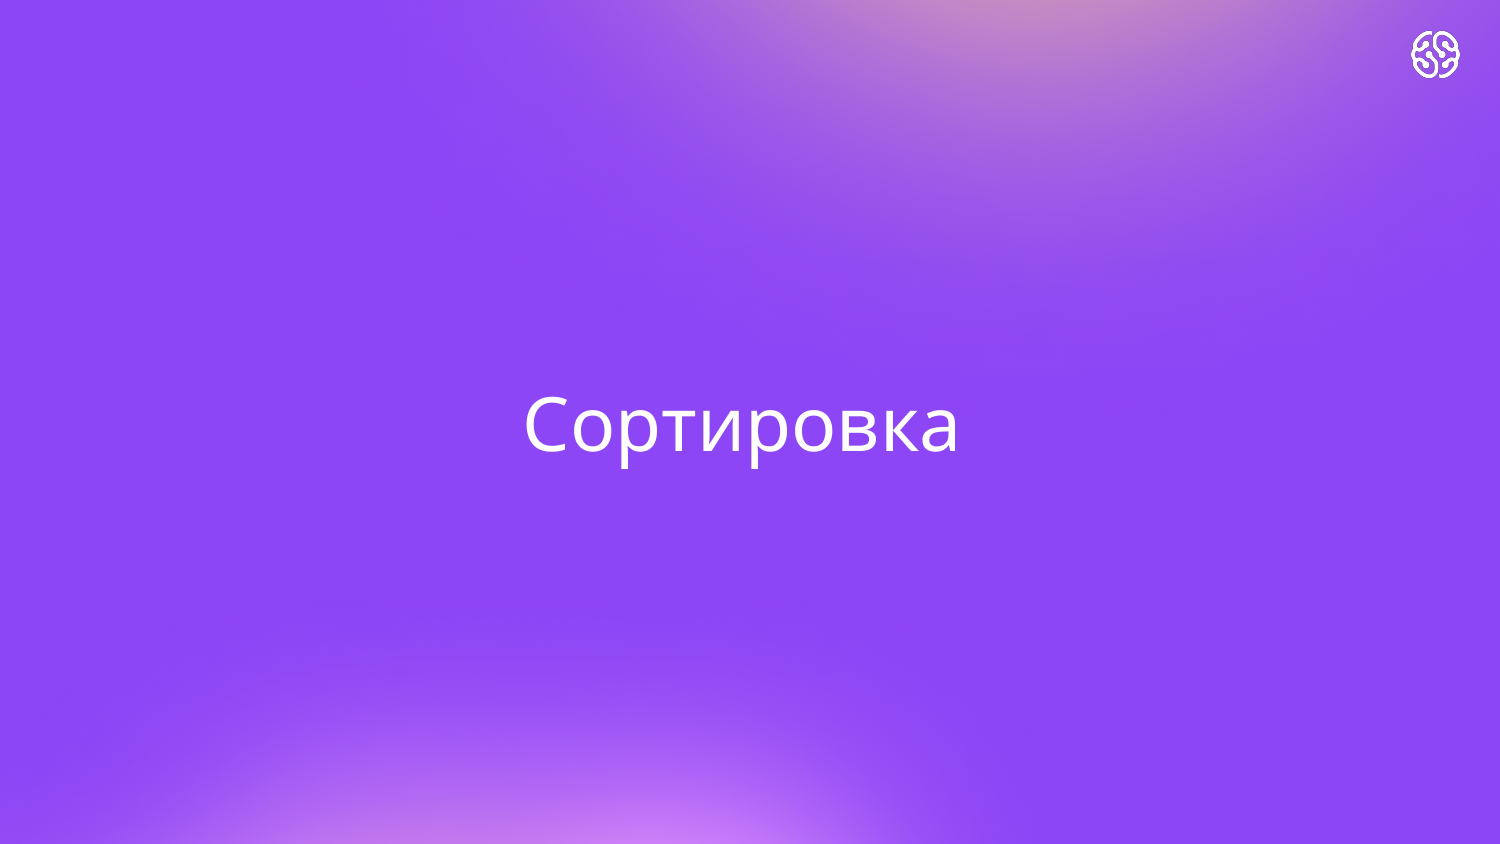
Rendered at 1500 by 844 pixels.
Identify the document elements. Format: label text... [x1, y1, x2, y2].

title Сортировка [88, 212, 1412, 632]
picture [0, 0, 1500, 844]
